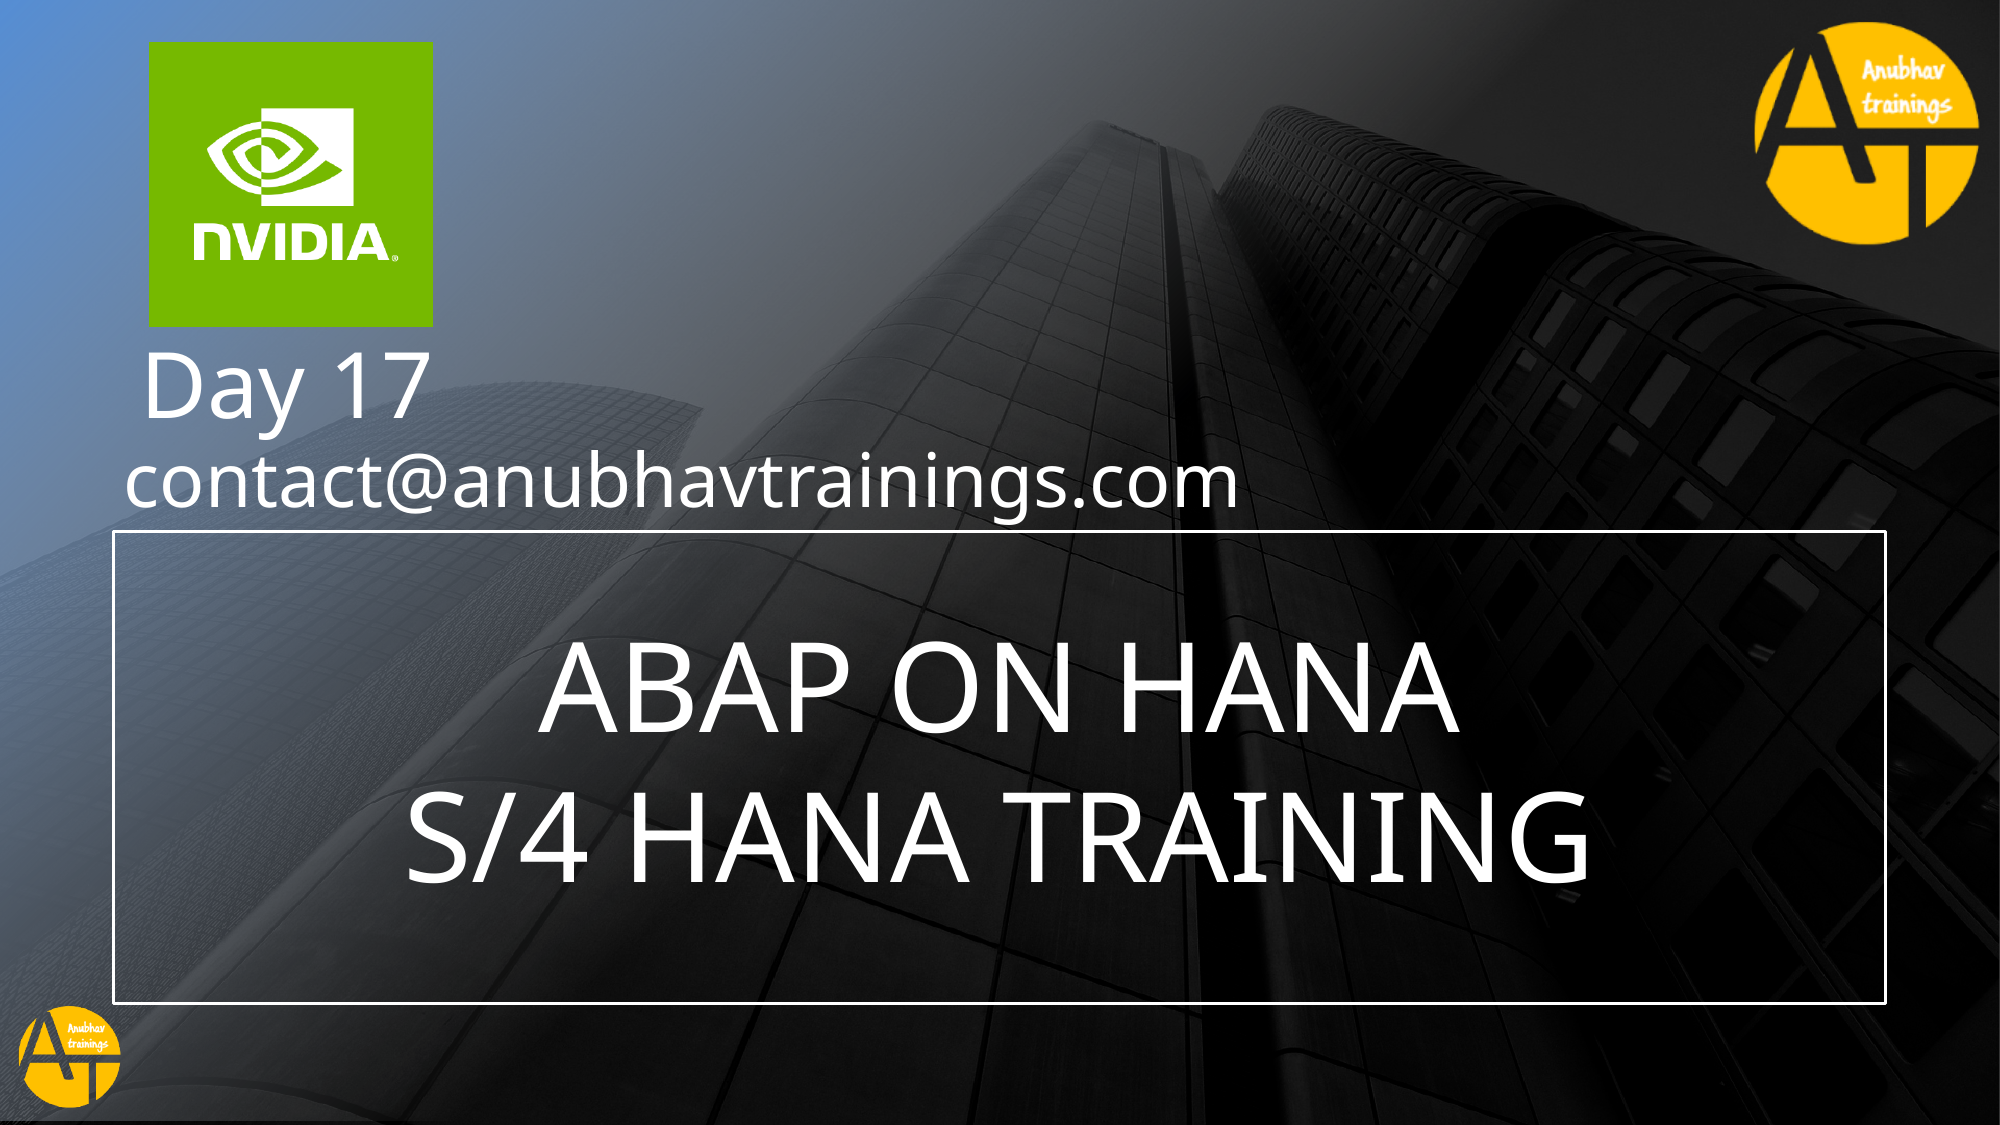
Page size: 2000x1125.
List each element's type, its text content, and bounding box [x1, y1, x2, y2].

picture [148, 42, 433, 327]
picture [7, 999, 126, 1116]
text_box contact@anubhavtrainings.com [109, 425, 1346, 530]
text_box [112, 529, 1888, 1006]
text_box [0, 0, 2000, 1122]
picture [1731, 6, 1993, 265]
text_box Day 17 [125, 319, 811, 445]
